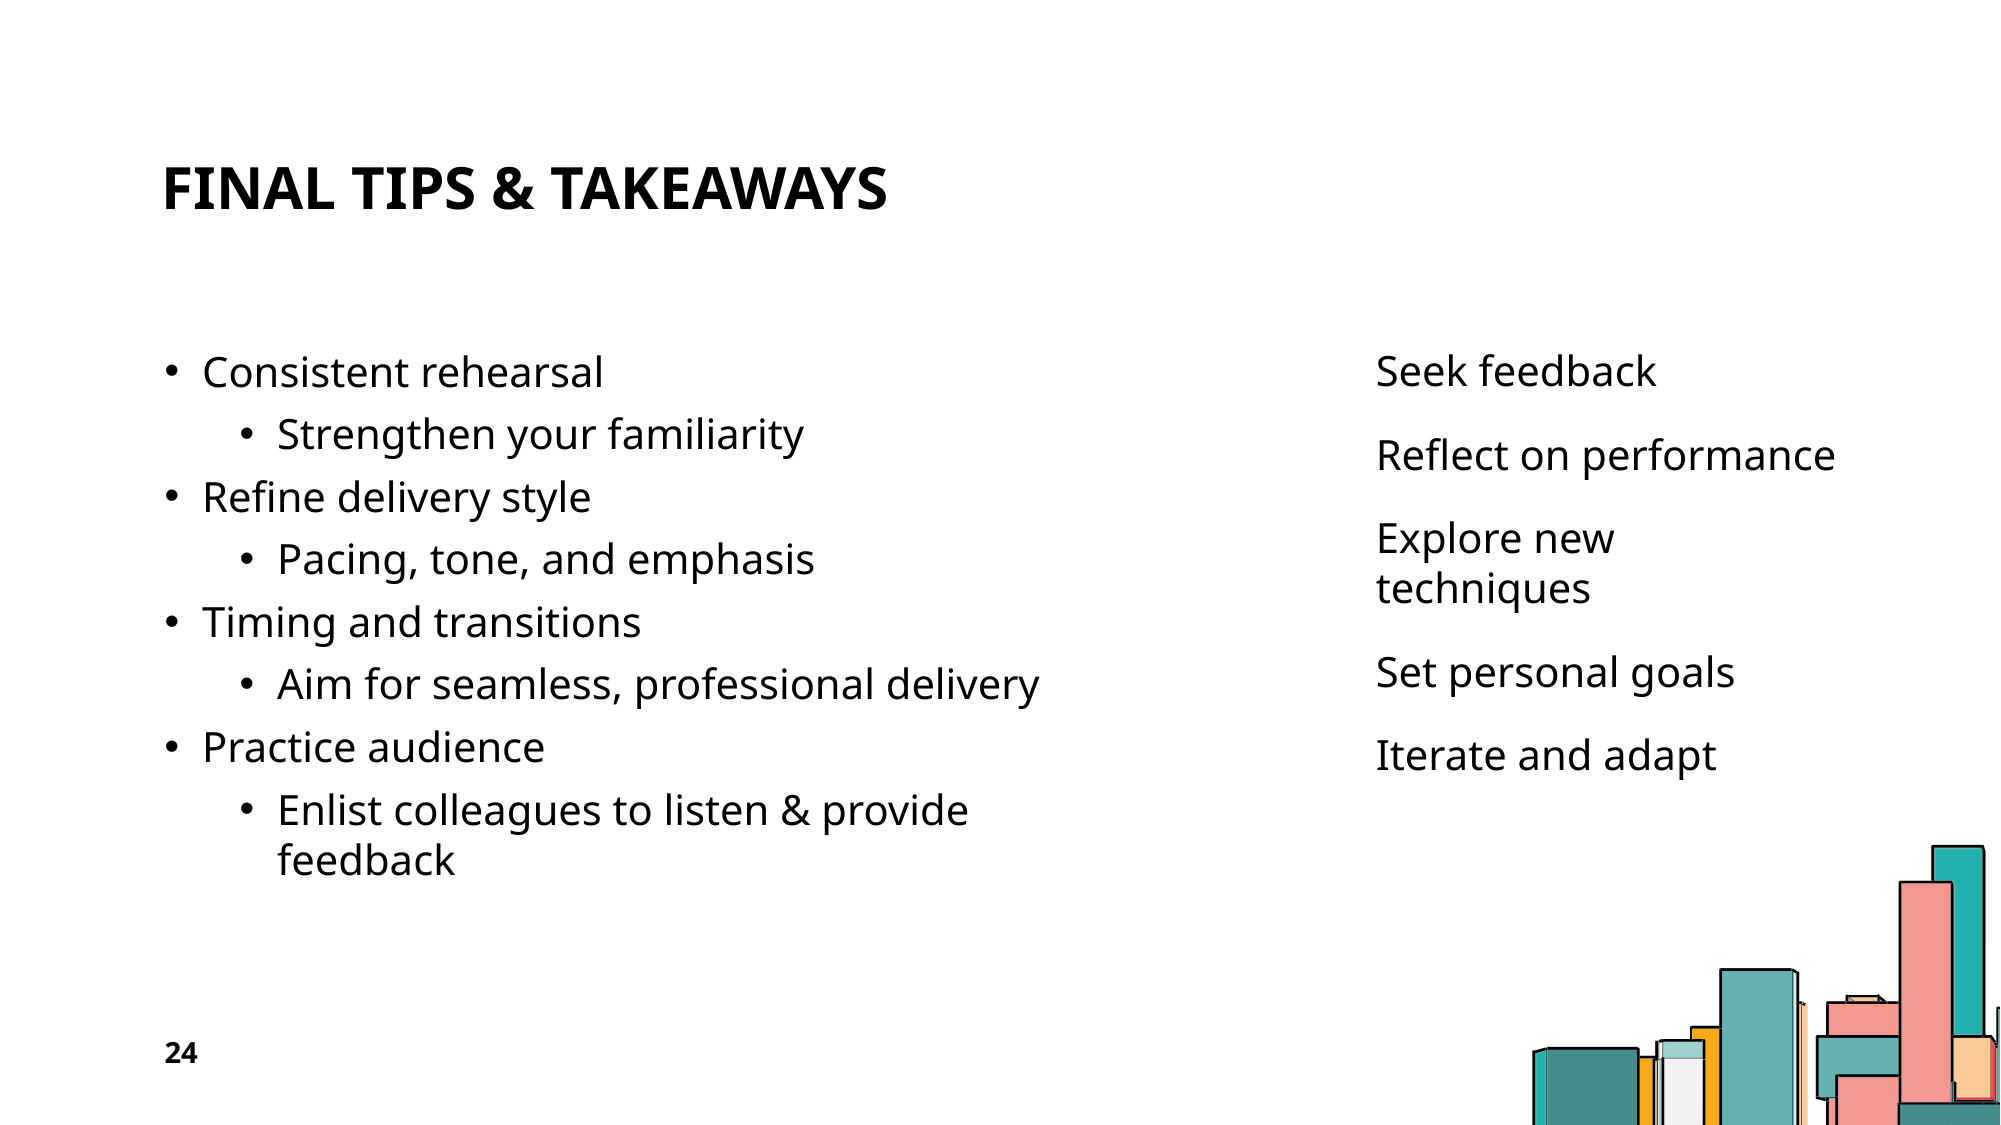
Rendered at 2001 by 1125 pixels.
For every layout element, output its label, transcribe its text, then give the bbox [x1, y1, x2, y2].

title Final tips & takeaways [146, 11, 1854, 230]
picture [1471, 834, 2000, 1125]
slide_number 24 [149, 1024, 588, 1085]
list Consistent rehearsal Strengthen your familiarity Refine delivery style Pacing, tone, and emphasis Timing and transitions Aim for seamless, professional delivery Practice audience Enlist colleagues to listen & provide feedback [149, 337, 1166, 943]
list Seek feedback Reflect on performance Explore new techniques Set personal goals Iterate and adapt [1360, 337, 1854, 943]
